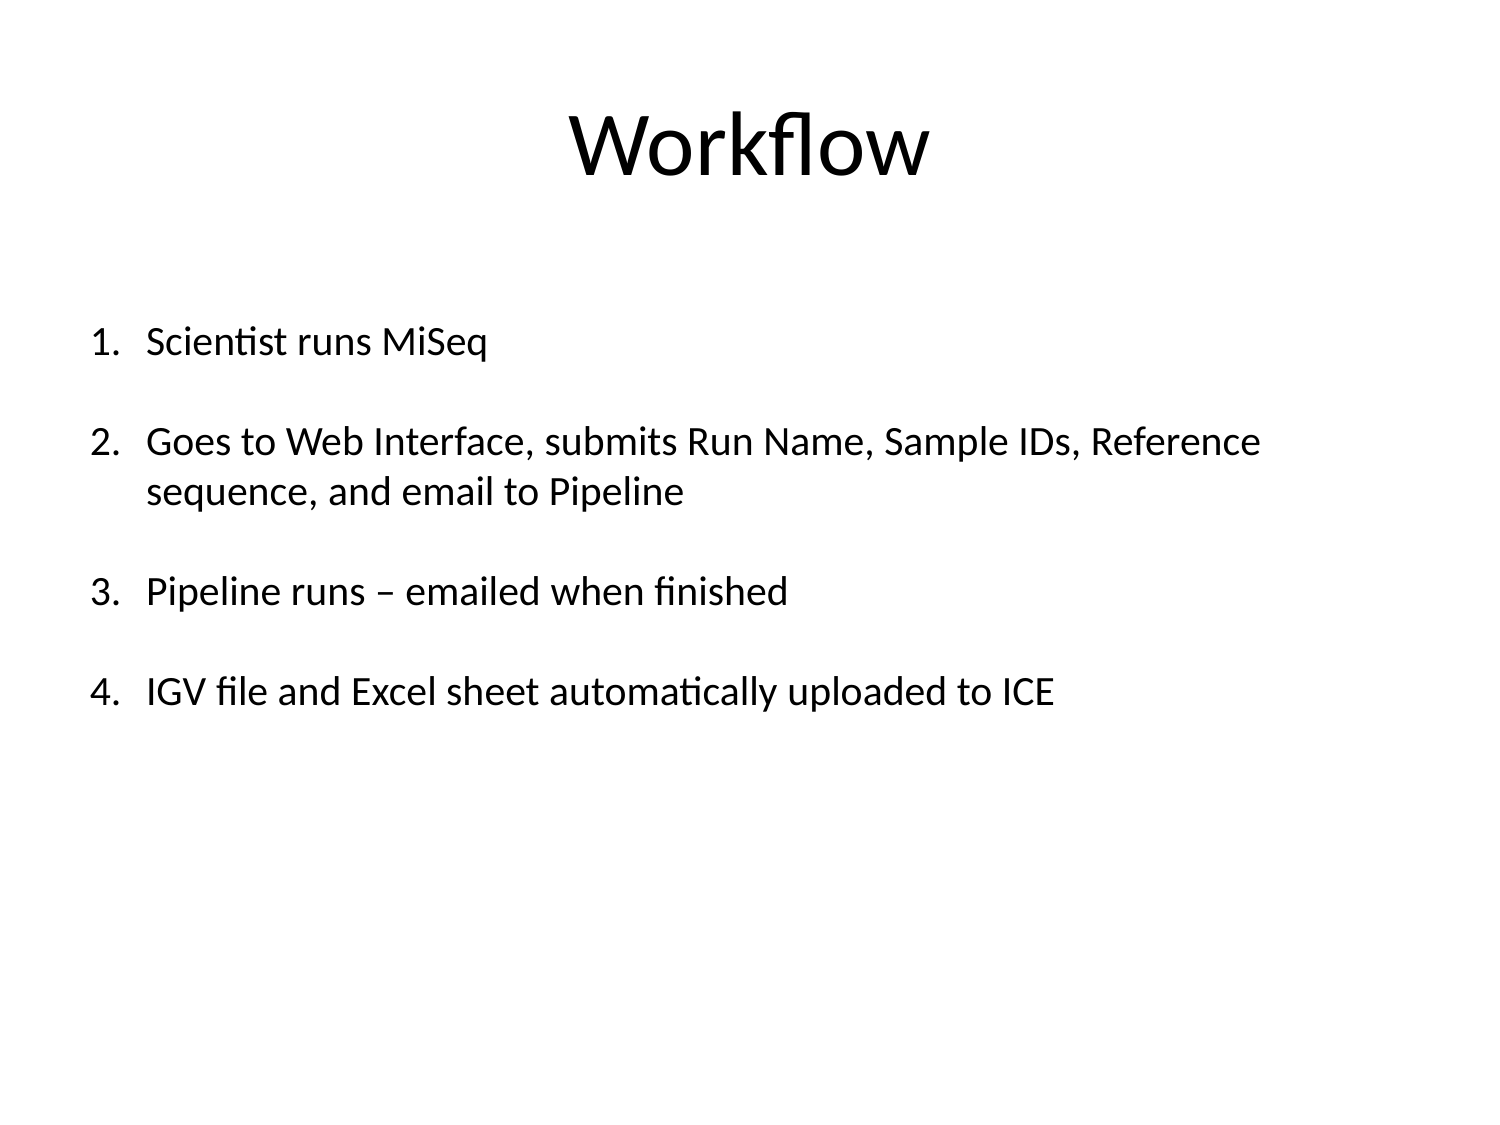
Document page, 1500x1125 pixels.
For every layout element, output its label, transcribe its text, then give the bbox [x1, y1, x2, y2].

title Workflow [75, 45, 1425, 233]
text_box Scientist runs MiSeq Goes to Web Interface, submits Run Name, Sample IDs, Reference sequence, and email to Pipeline Pipeline runs – emailed when finished IGV file and Excel sheet automatically uploaded to ICE [74, 306, 1425, 722]
